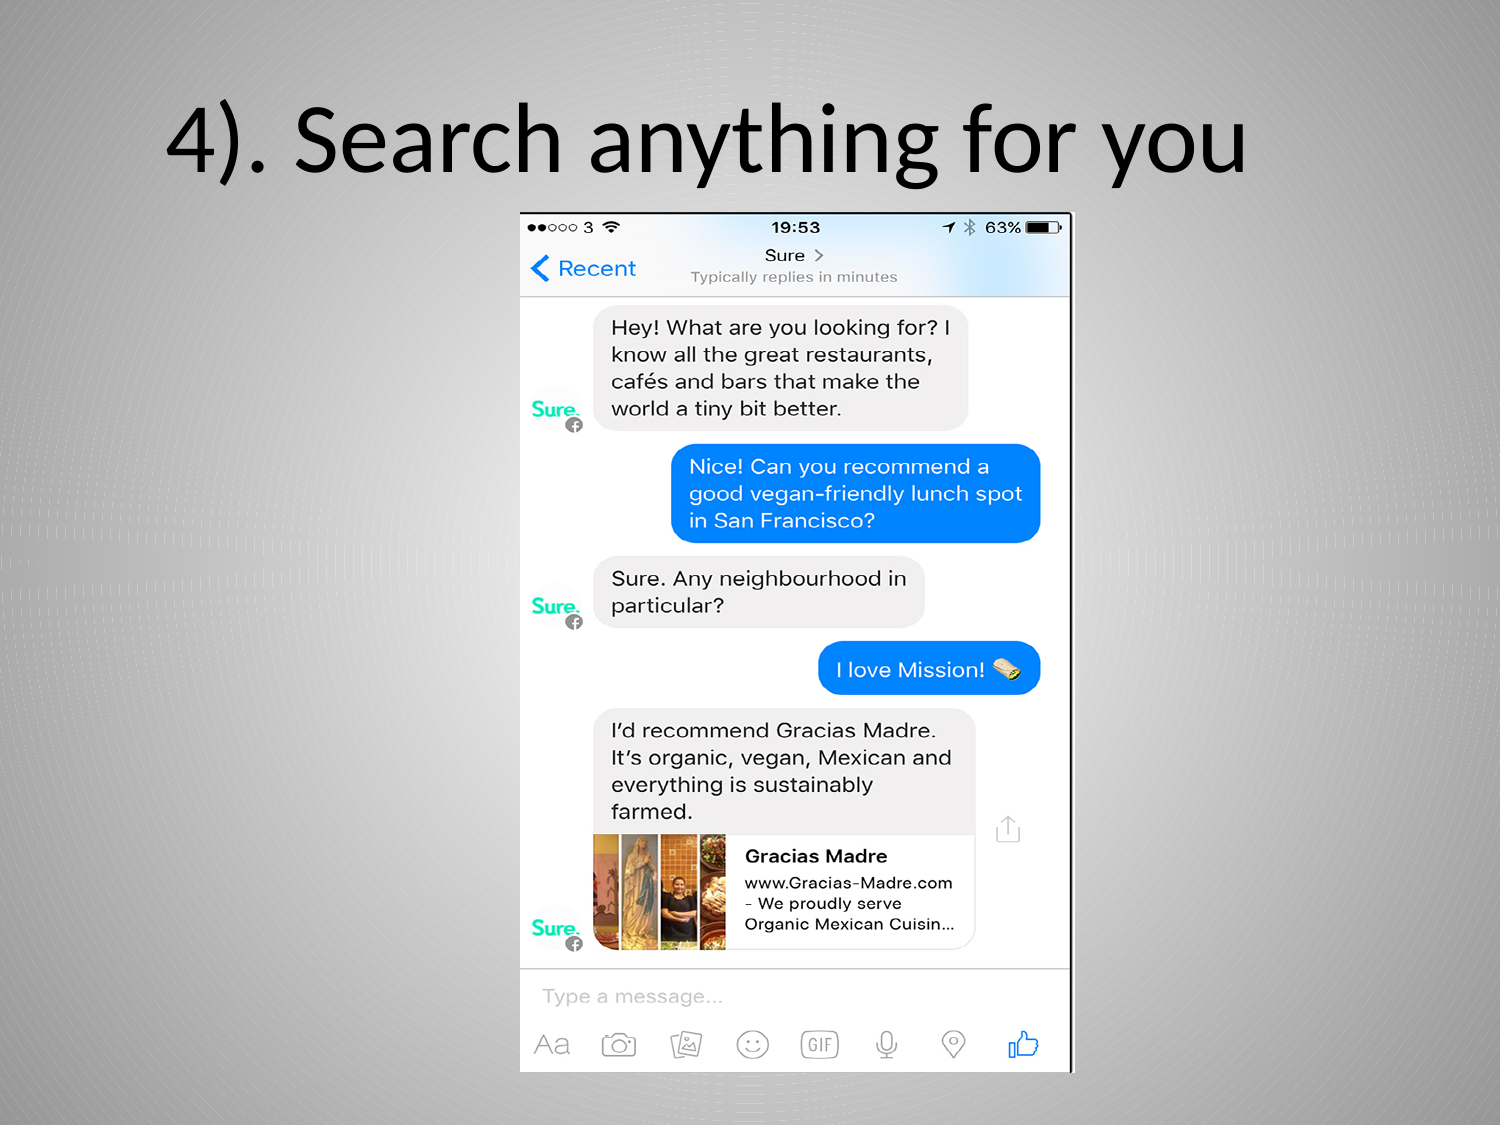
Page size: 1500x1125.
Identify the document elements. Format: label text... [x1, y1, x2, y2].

title 4). Search anything for you [75, 44, 1450, 200]
picture [519, 212, 1075, 1074]
